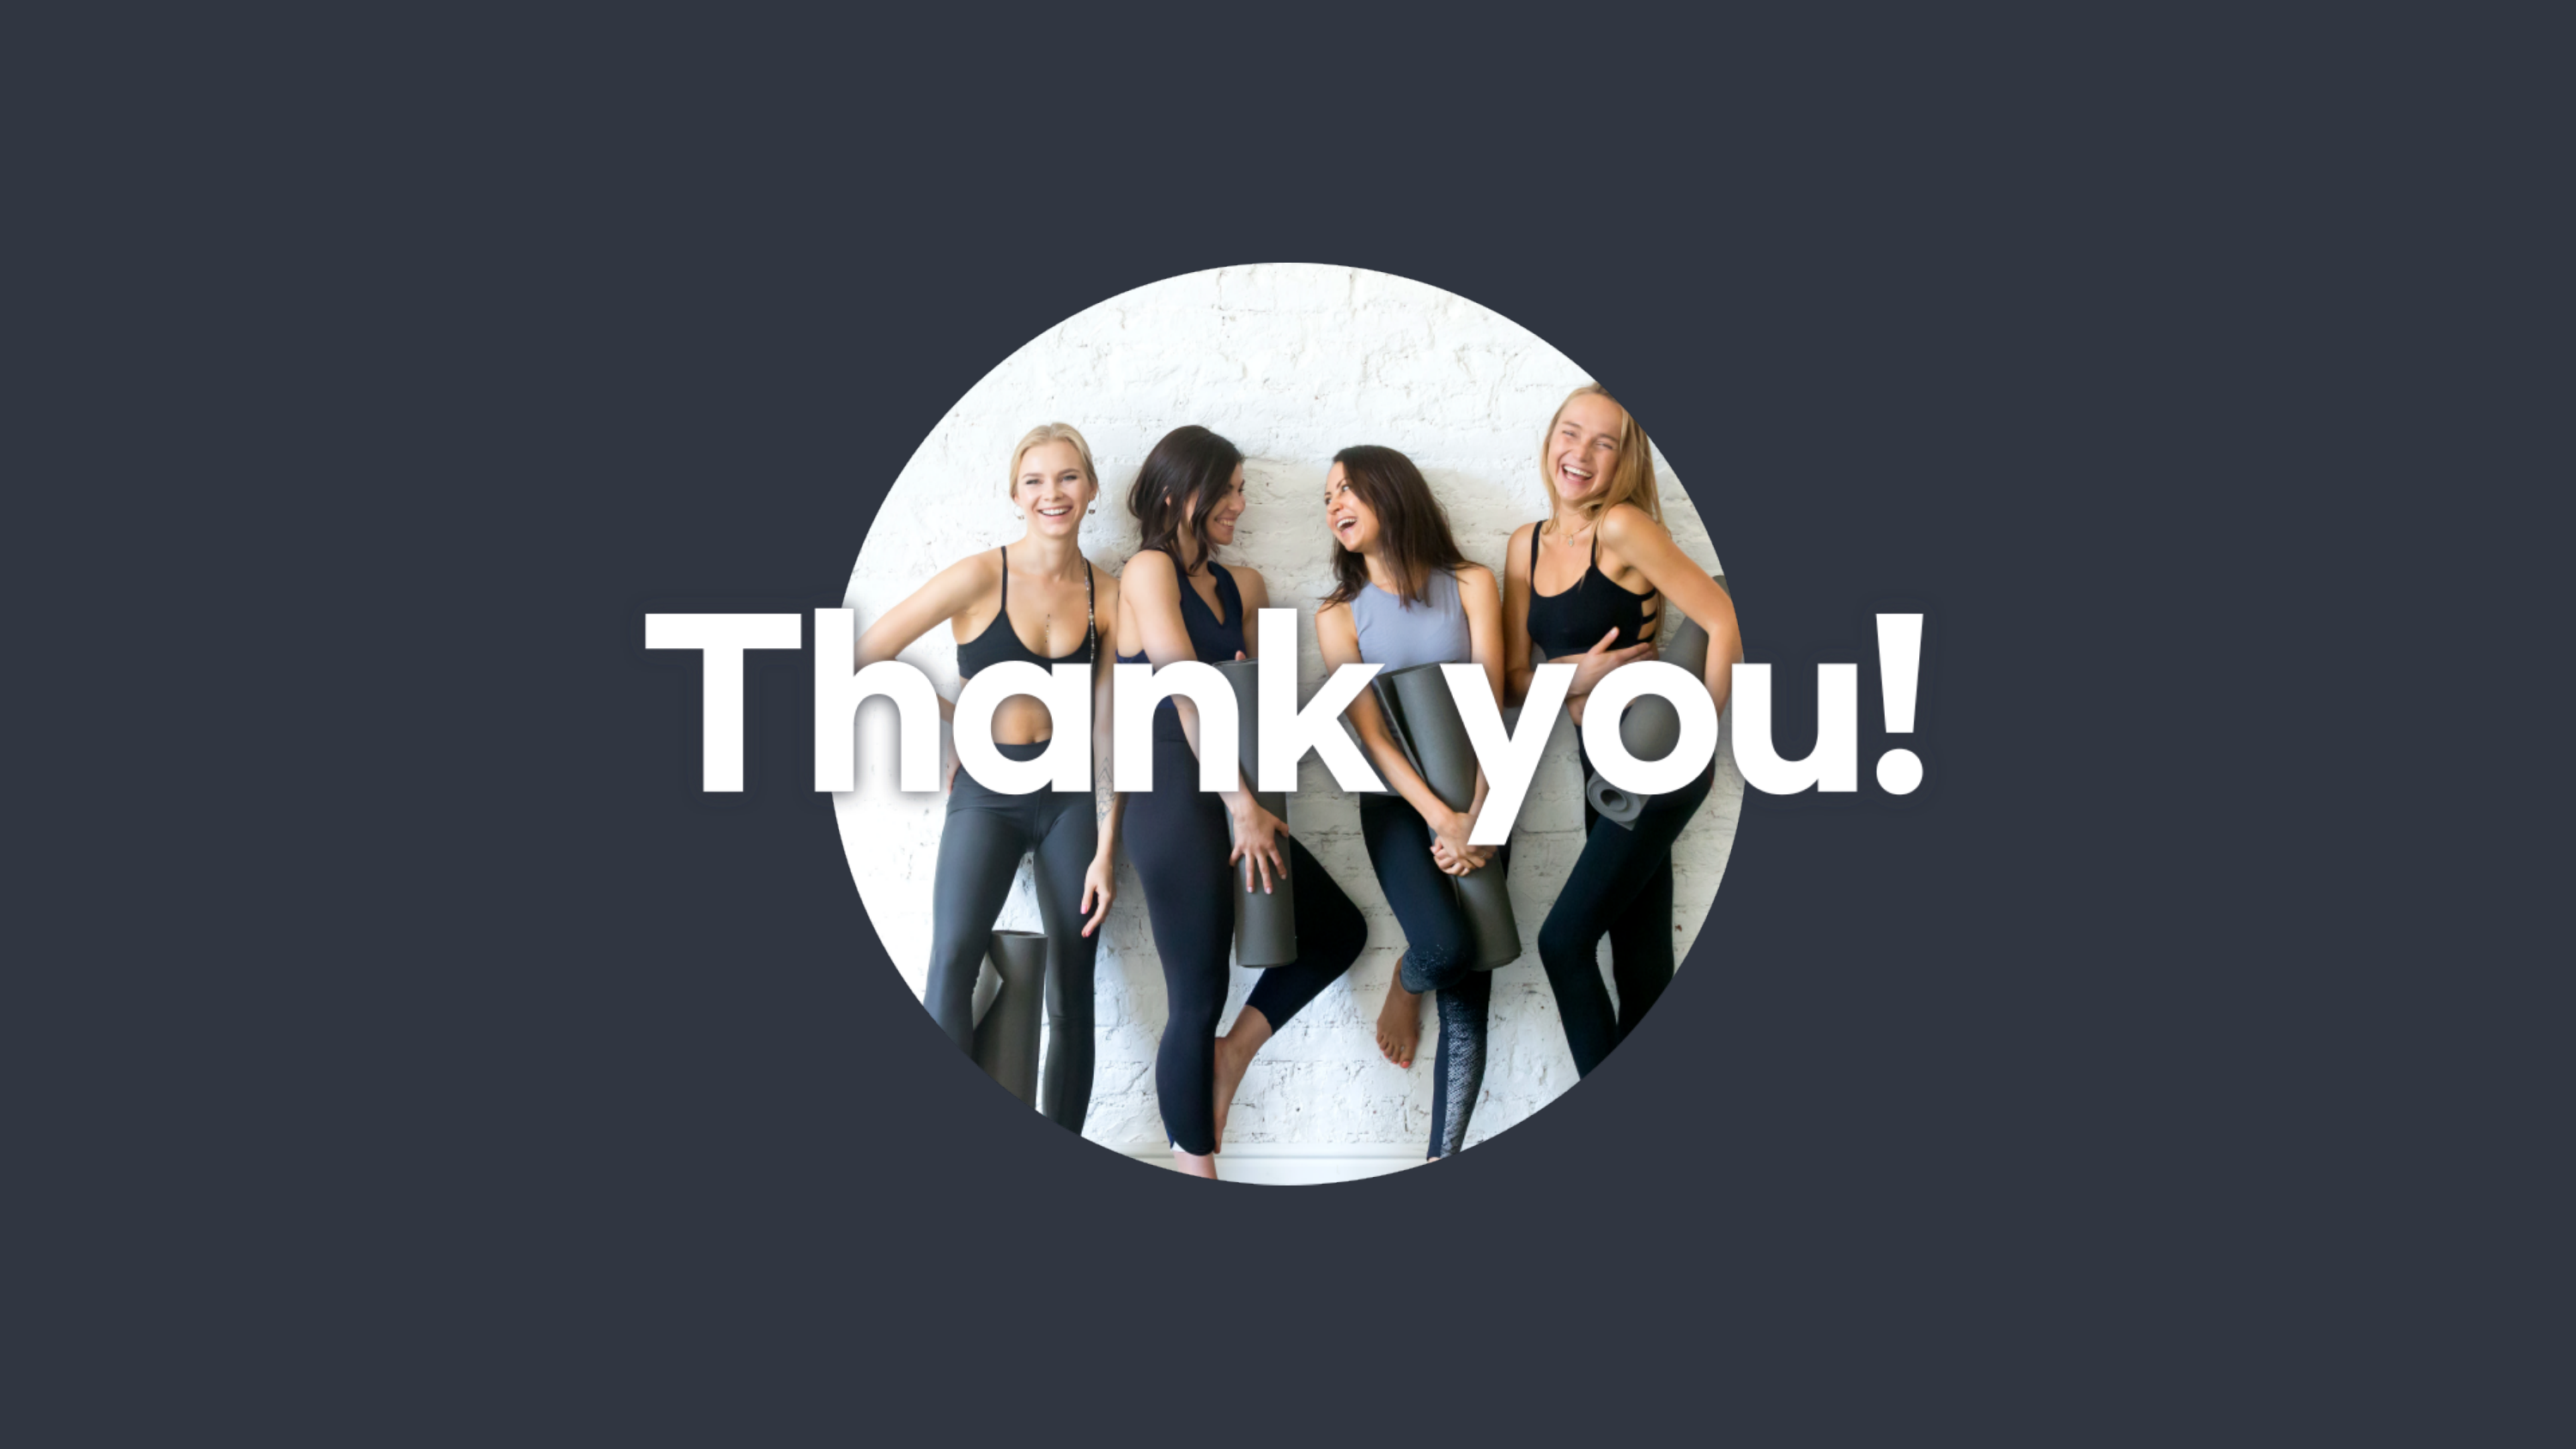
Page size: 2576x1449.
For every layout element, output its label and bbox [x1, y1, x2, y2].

picture [0, 314, 2576, 1449]
text_box [826, 263, 1749, 312]
